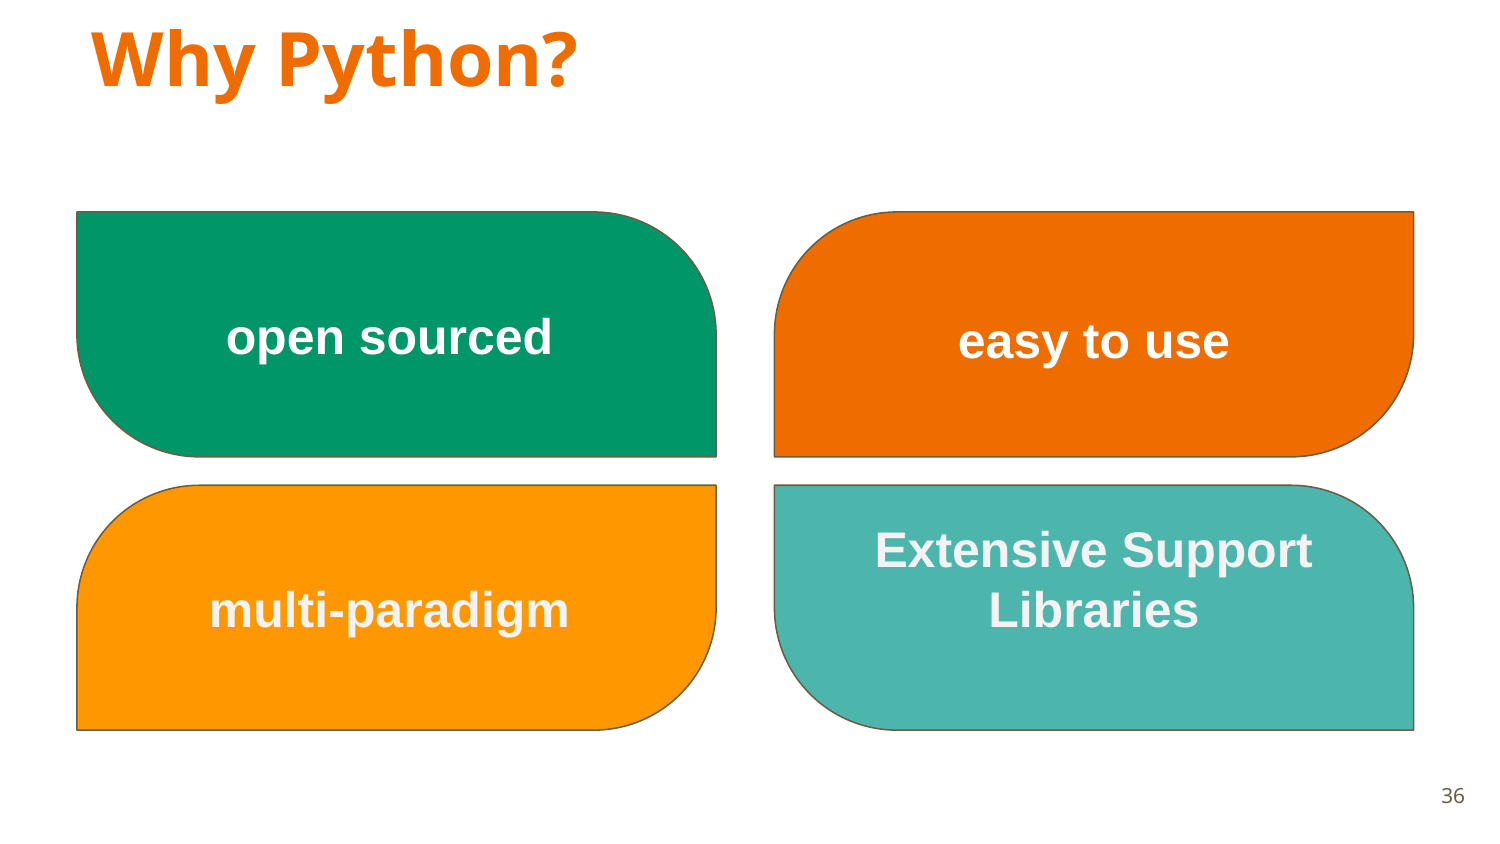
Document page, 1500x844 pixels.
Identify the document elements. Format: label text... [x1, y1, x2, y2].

text_box open sourced [76, 211, 717, 457]
text_box multi-paradigm [76, 485, 717, 731]
slide_number ‹#› [1389, 764, 1480, 830]
text_box Extensive Support Libraries [774, 485, 1414, 731]
text_box easy to use [774, 211, 1414, 457]
title Why Python? [76, 0, 1475, 113]
